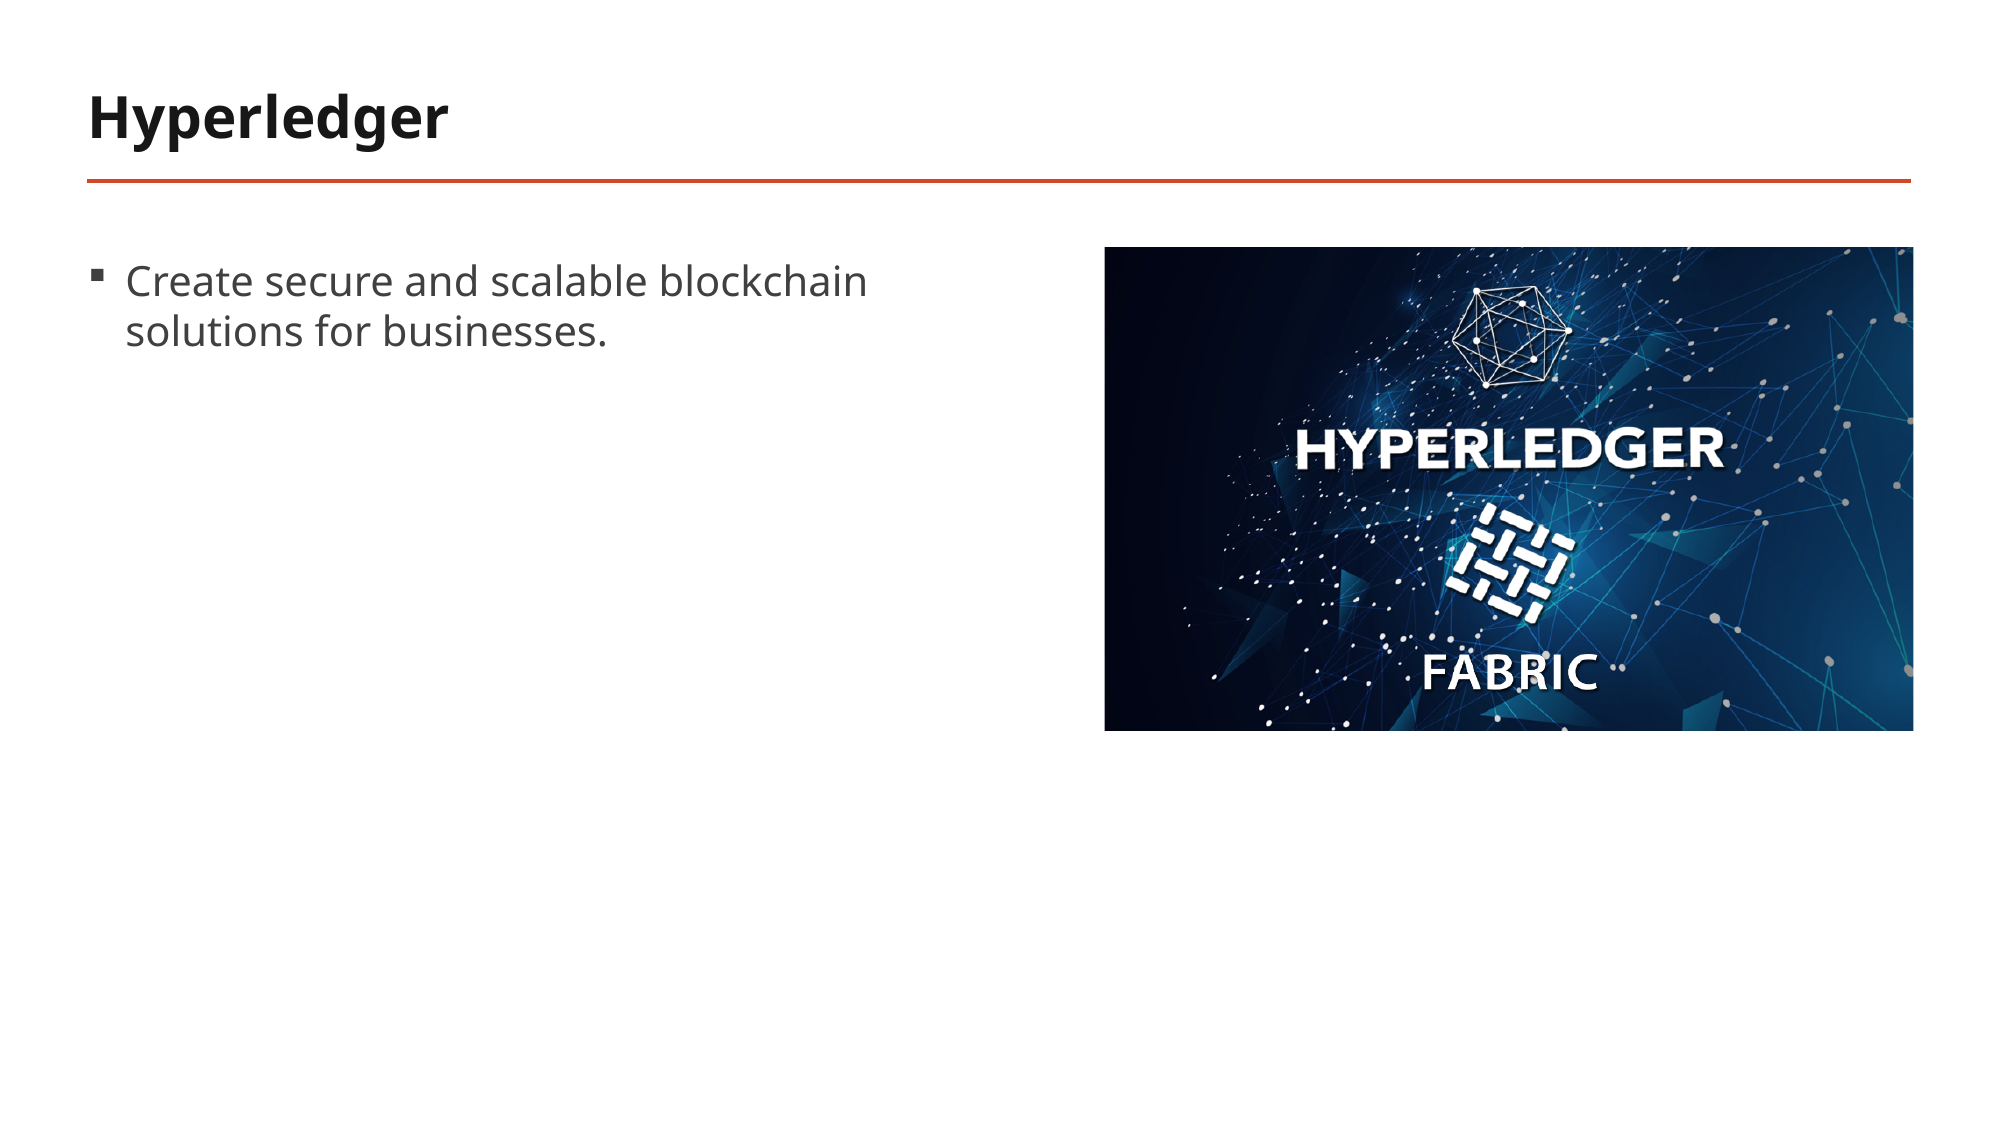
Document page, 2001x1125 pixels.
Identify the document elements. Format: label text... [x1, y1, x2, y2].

picture [1104, 247, 1914, 732]
title Hyperledger [72, 67, 1574, 173]
list Create secure and scalable blockchain solutions for businesses. [72, 247, 965, 901]
